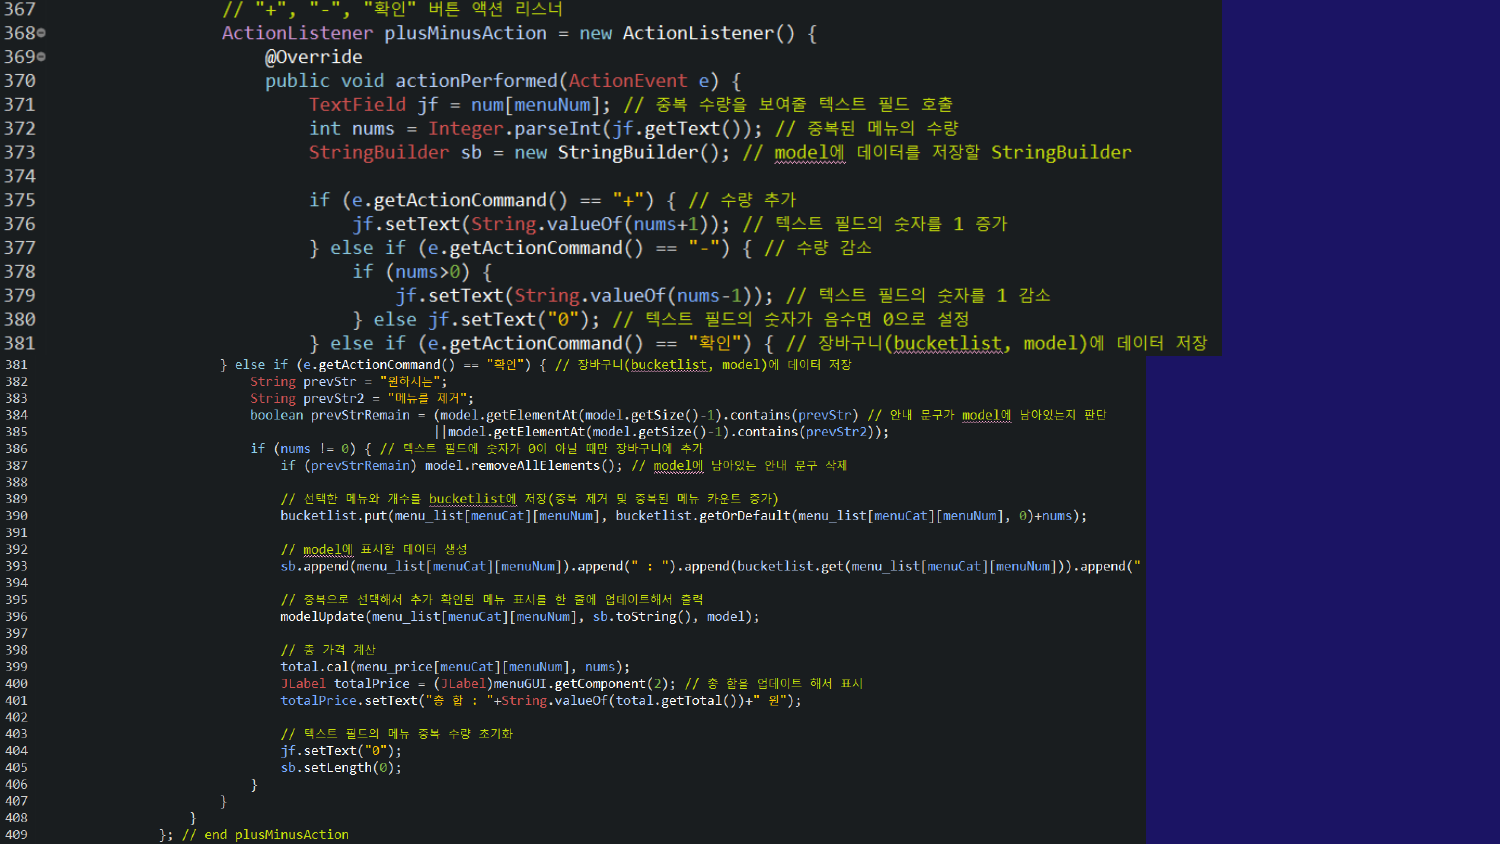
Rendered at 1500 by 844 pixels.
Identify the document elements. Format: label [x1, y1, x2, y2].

picture [0, 0, 1222, 844]
